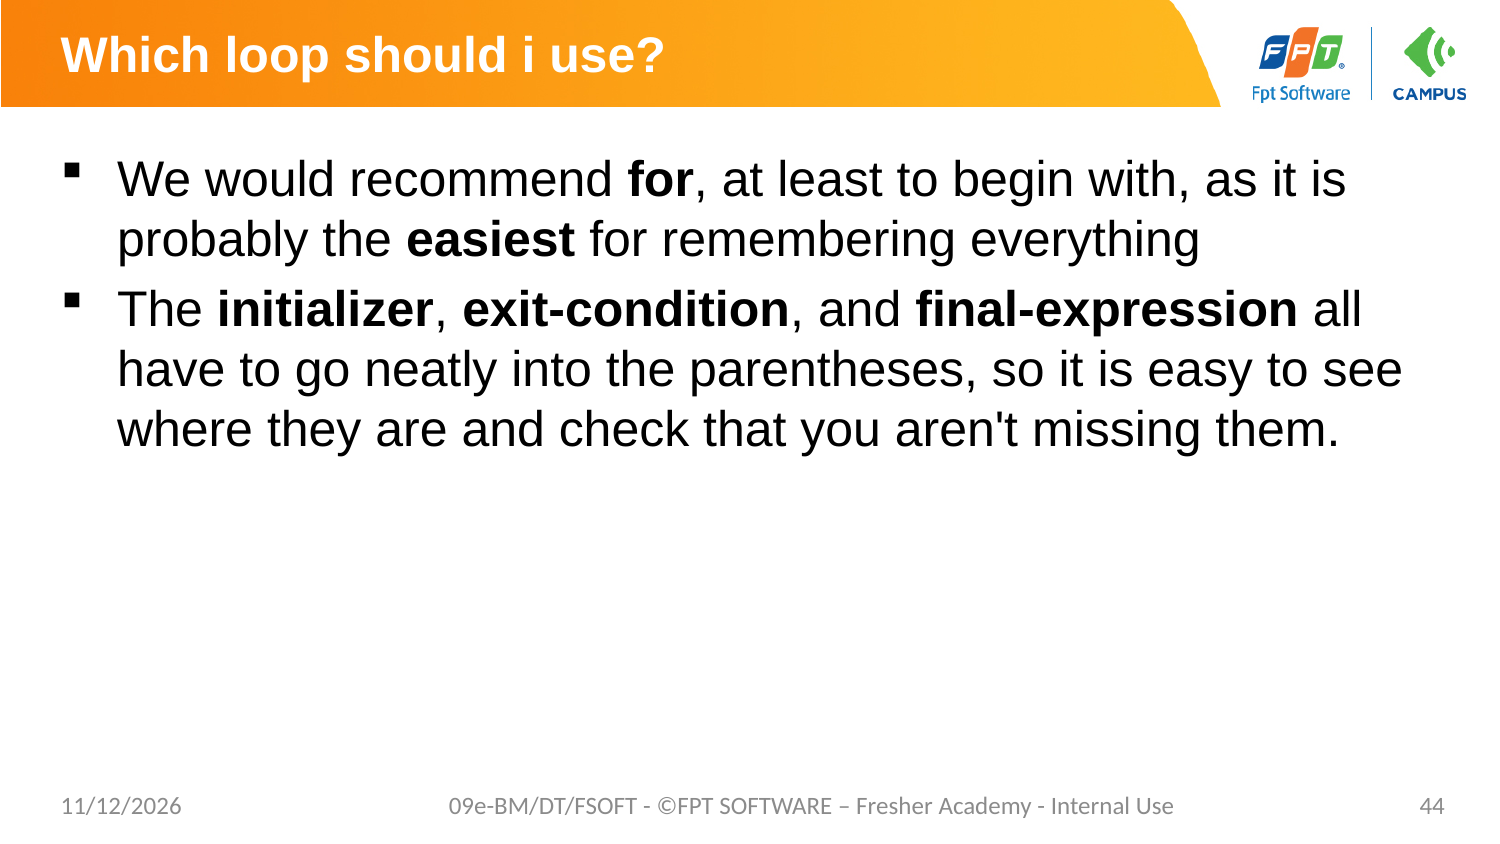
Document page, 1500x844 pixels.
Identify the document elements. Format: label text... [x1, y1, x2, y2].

title Which loop should i use? [45, 0, 1176, 106]
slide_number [45, 782, 270, 827]
picture [1, 0, 1499, 844]
slide_number 44 [1350, 782, 1461, 827]
list We would recommend for, at least to begin with, as it is probably the easiest for remembering everything The initializer, exit-condition, and final-expression all have to go neatly into the parentheses, so it is easy to see where they are and check that you aren't missing them. [45, 139, 1461, 754]
footer 09e-BM/DT/FSOFT - ©FPT SOFTWARE – Fresher Academy - Internal Use [289, 782, 1335, 827]
